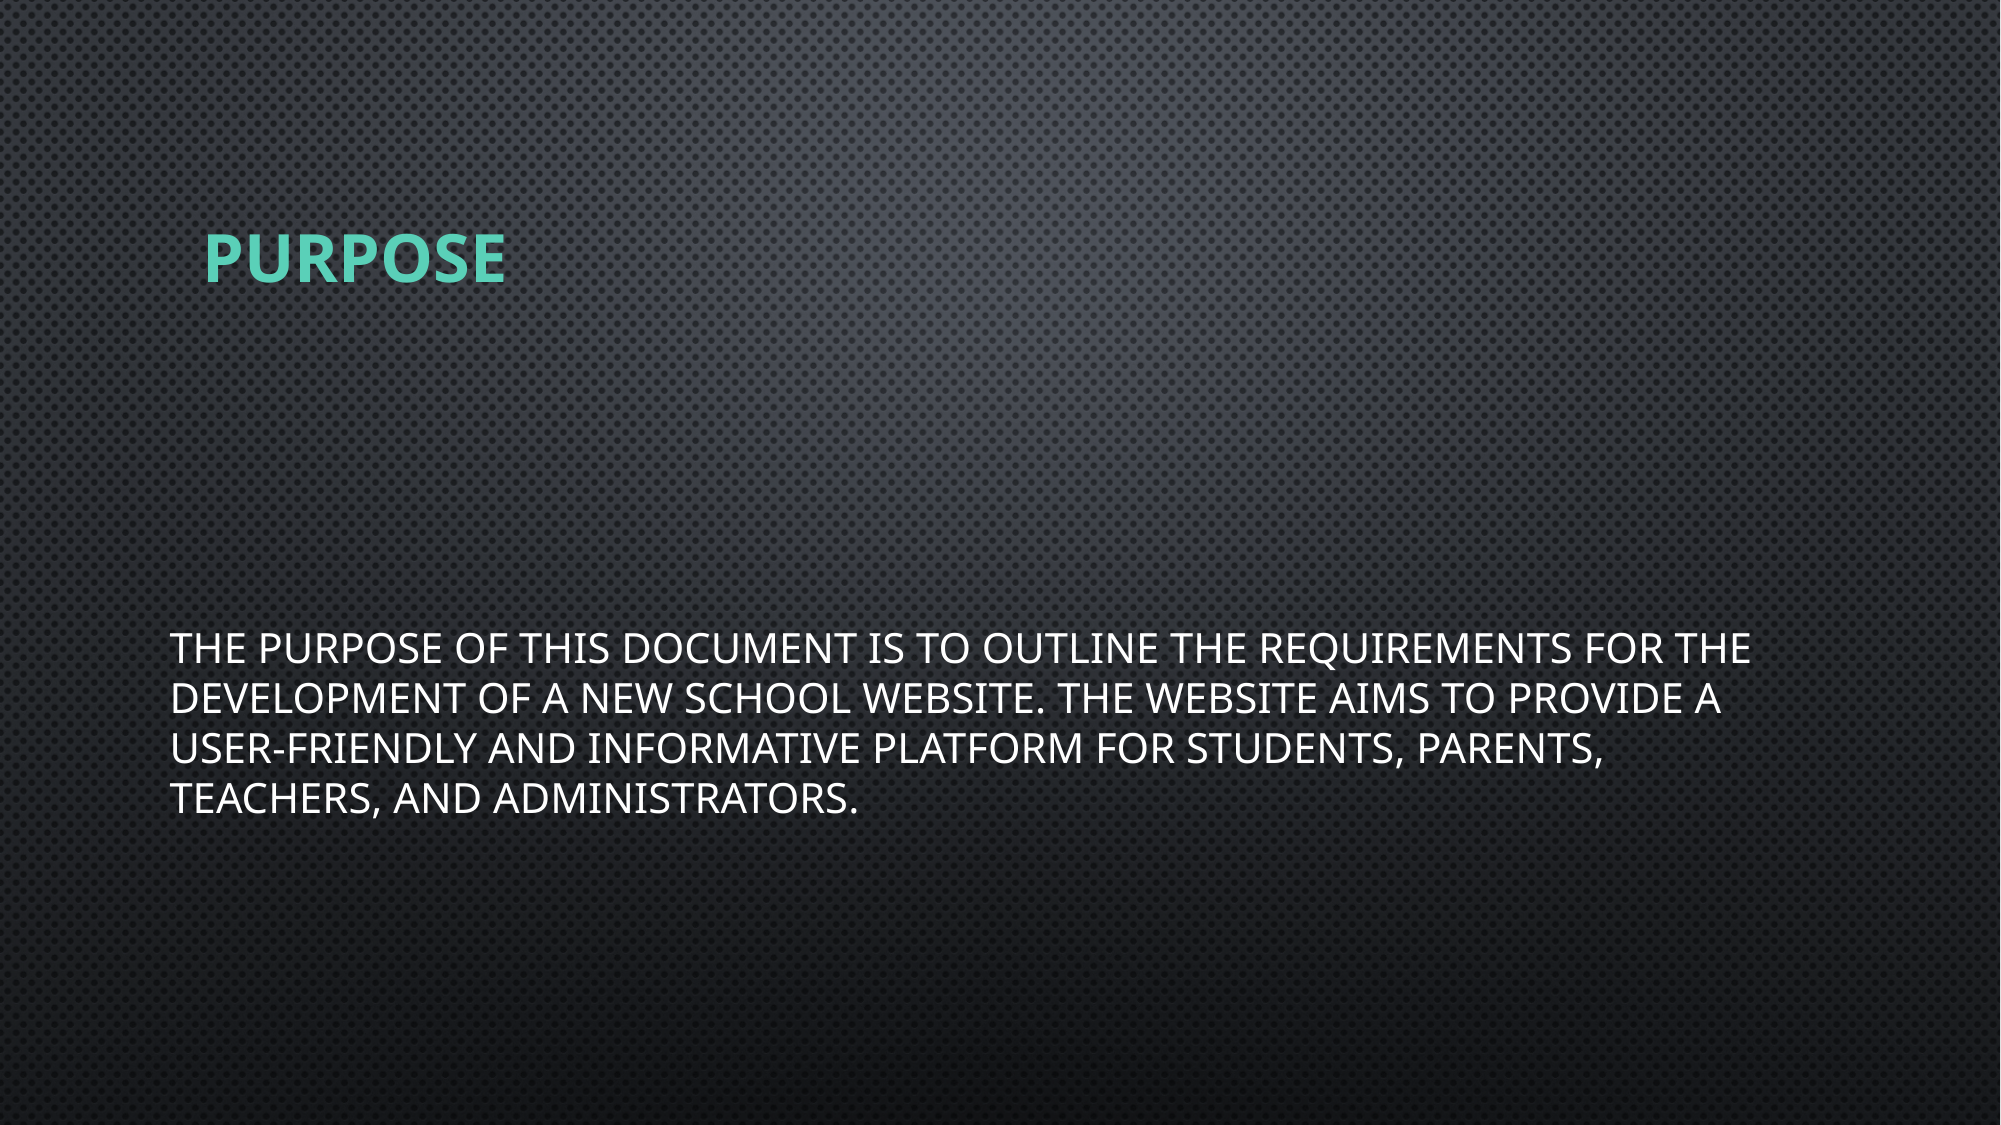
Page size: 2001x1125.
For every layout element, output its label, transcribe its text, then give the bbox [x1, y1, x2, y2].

list The purpose of this document is to outline the requirements for the development of a new school website. The website aims to provide a user-friendly and informative platform for students, parents, teachers, and administrators. [154, 465, 1780, 979]
title Purpose [187, 99, 1813, 413]
